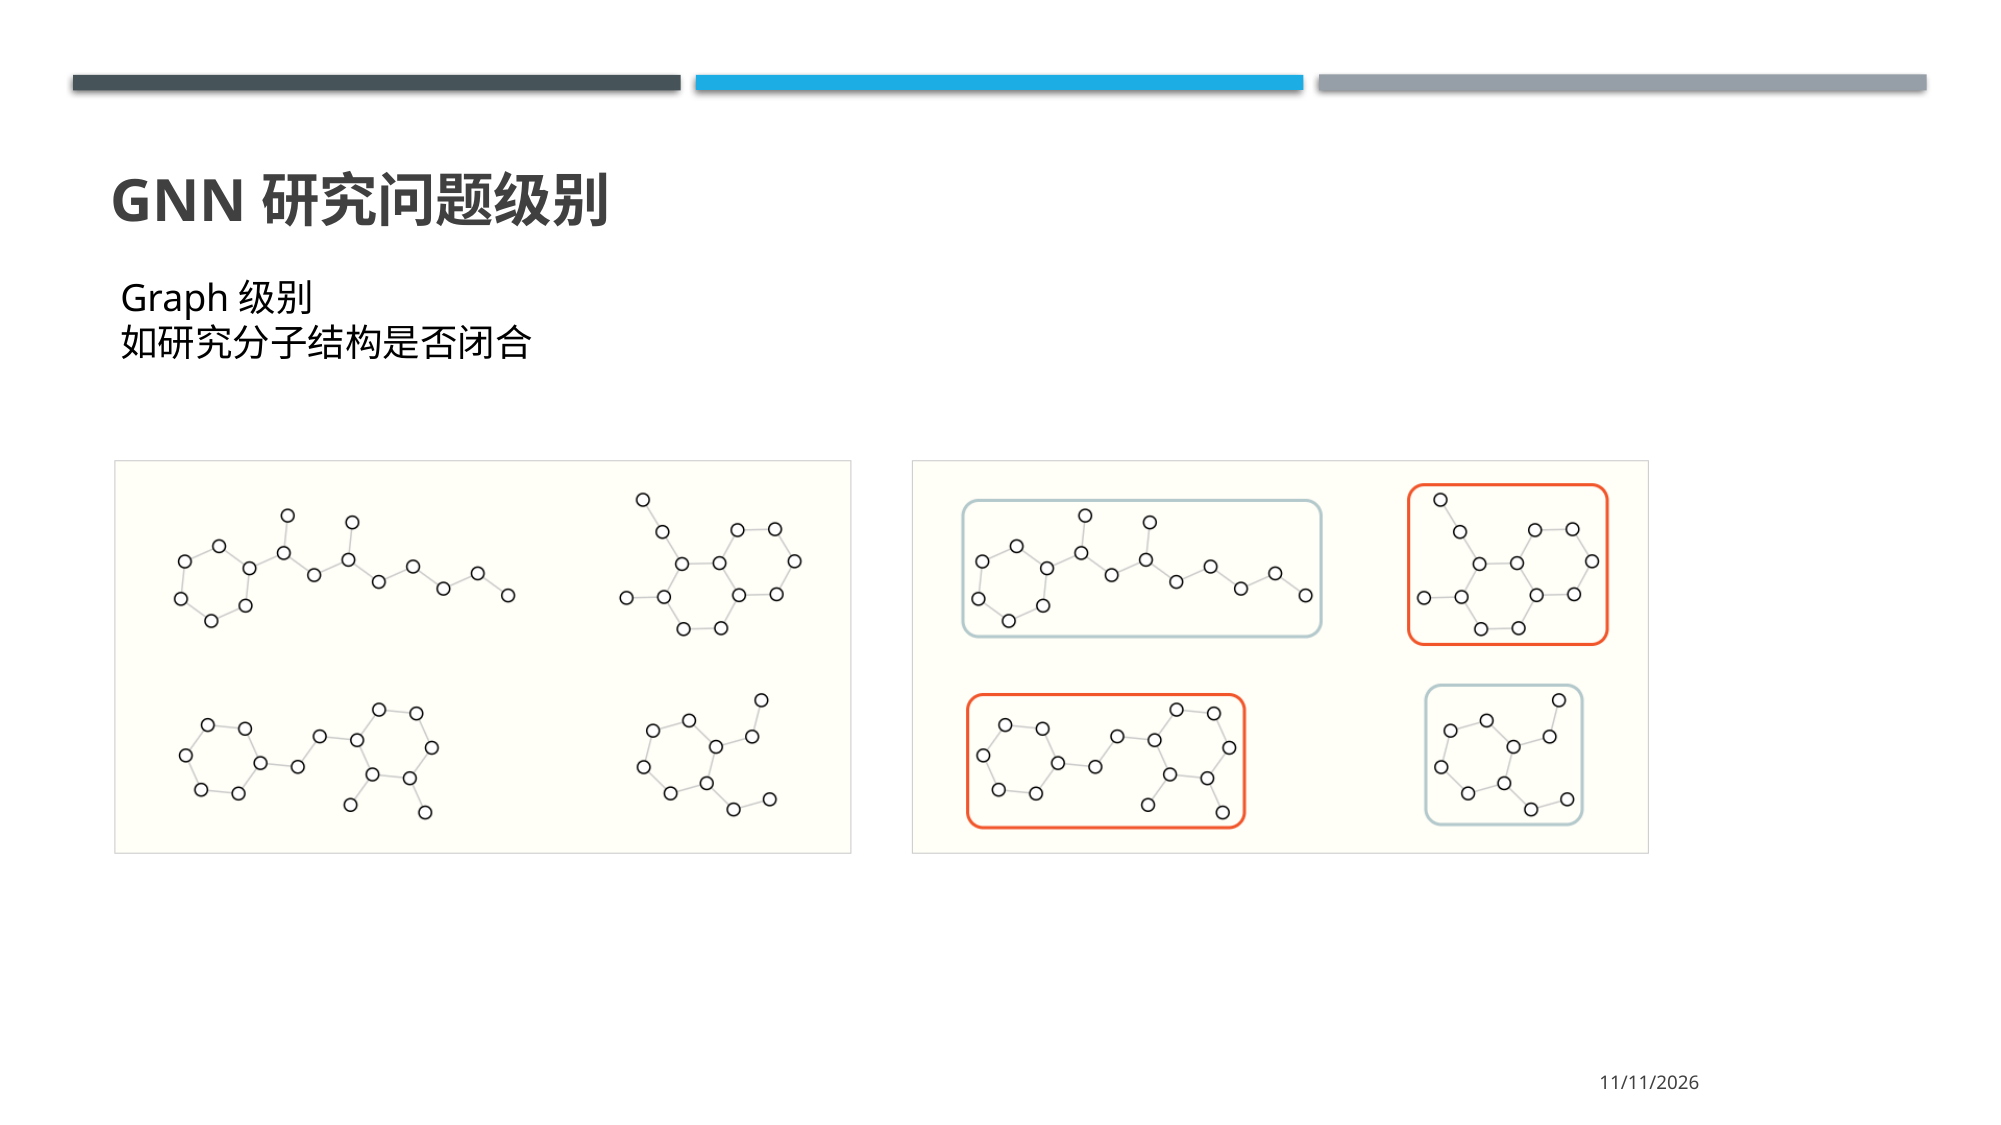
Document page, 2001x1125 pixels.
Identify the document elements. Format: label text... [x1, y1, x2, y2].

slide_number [1247, 1053, 1715, 1114]
picture [105, 454, 1650, 859]
text_box Graph级别 如研究分子结构是否闭合 [105, 266, 749, 372]
title GNN研究问题级别 [95, 115, 1905, 311]
